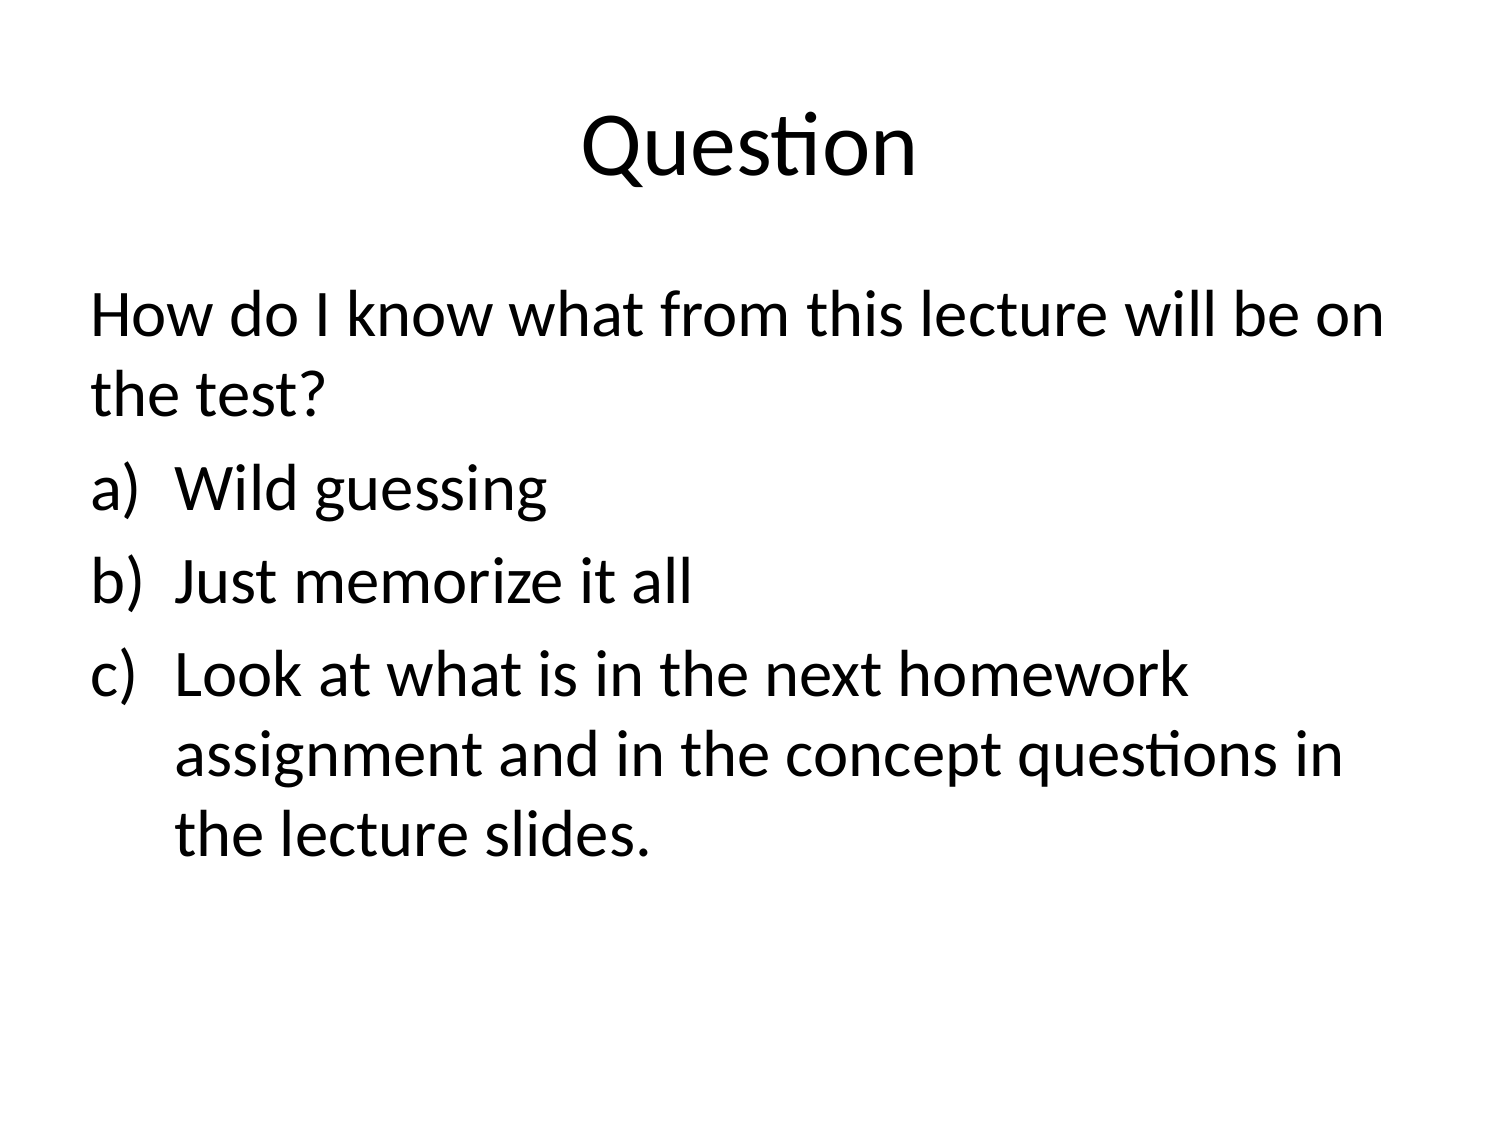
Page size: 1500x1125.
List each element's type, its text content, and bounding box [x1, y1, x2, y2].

title Question [75, 45, 1425, 233]
list How do I know what from this lecture will be on the test? Wild guessing Just memorize it all Look at what is in the next homework assignment and in the concept questions in the lecture slides. [75, 262, 1425, 1005]
